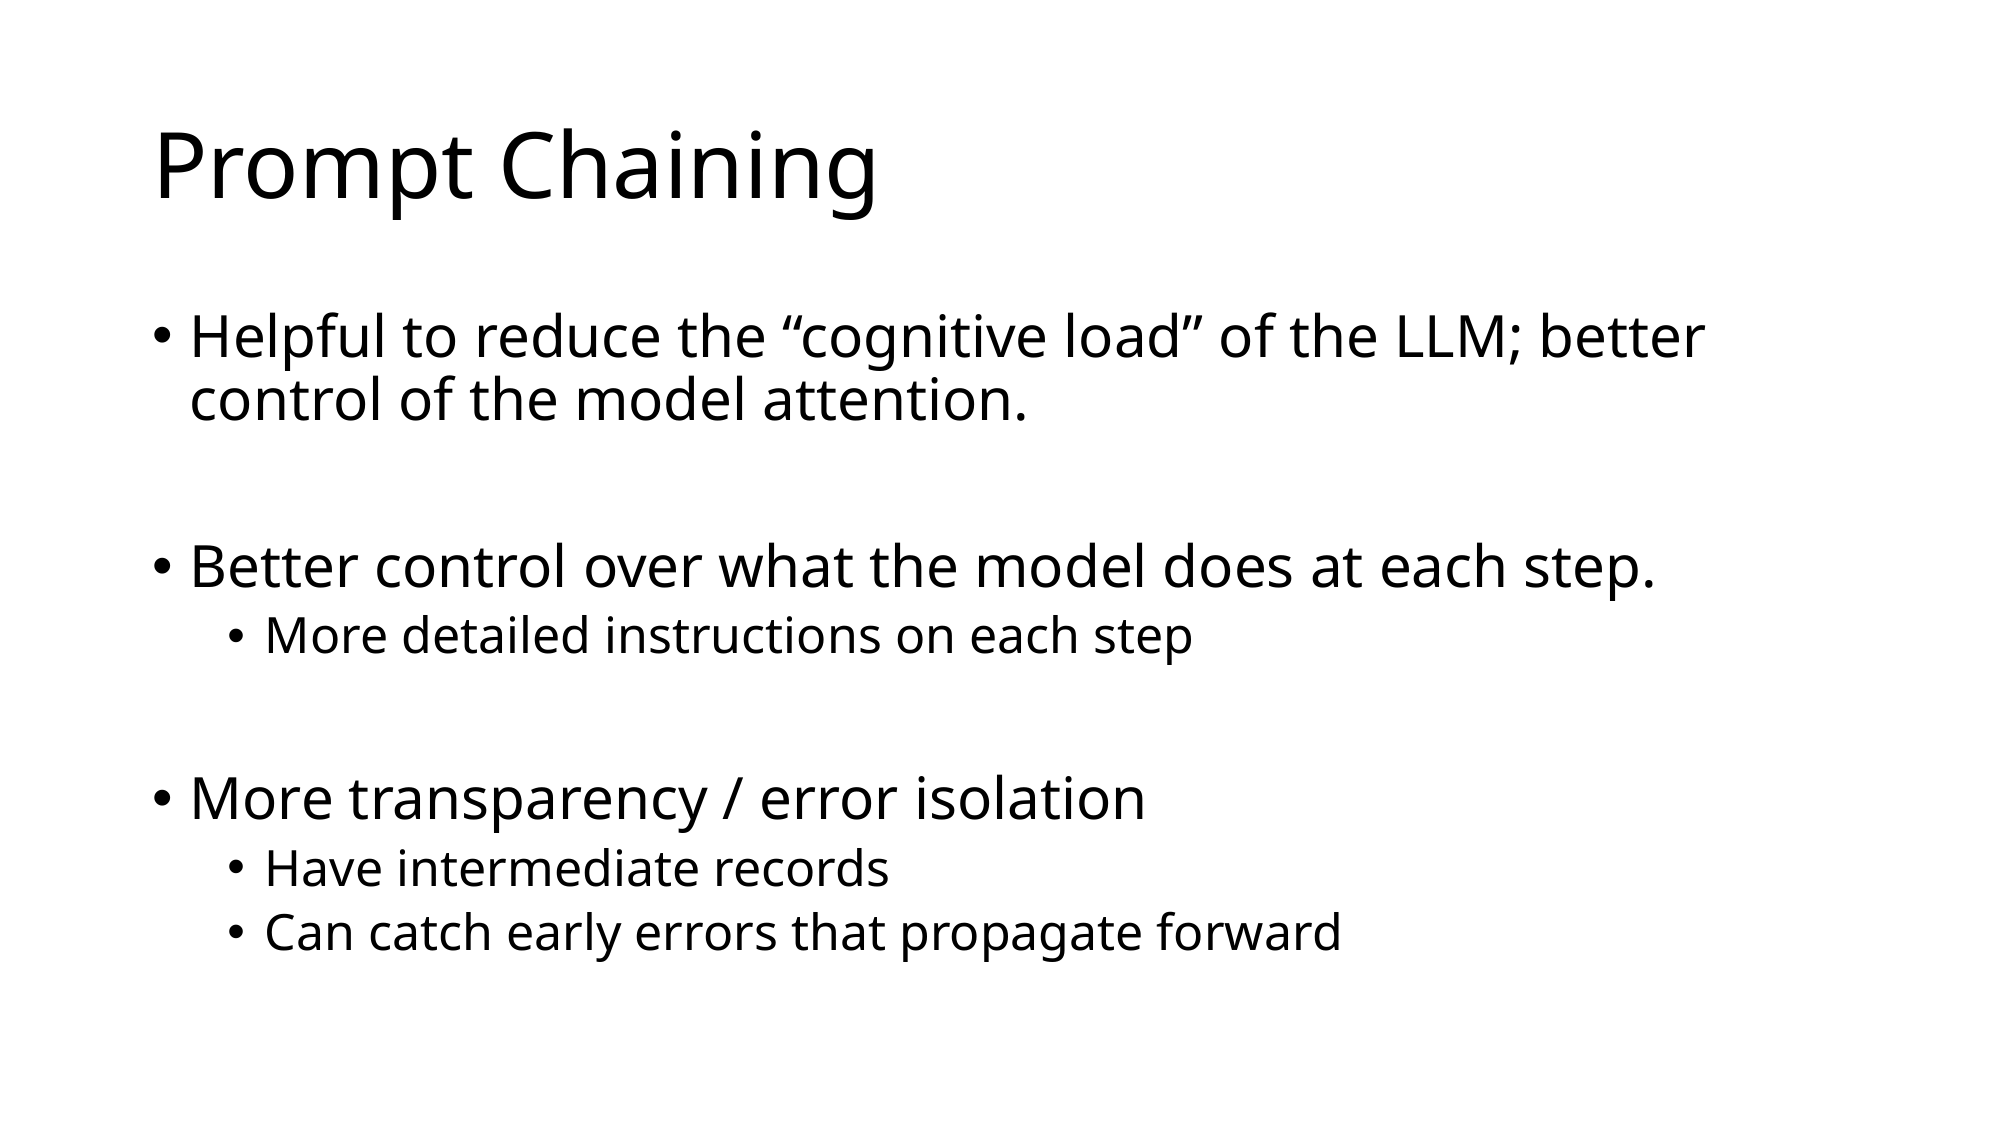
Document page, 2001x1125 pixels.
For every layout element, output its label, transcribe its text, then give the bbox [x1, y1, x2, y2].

list Helpful to reduce the “cognitive load” of the LLM; better control of the model attention. Better control over what the model does at each step. More detailed instructions on each step More transparency / error isolation Have intermediate records Can catch early errors that propagate forward [137, 299, 1863, 1014]
title Prompt Chaining [137, 59, 1863, 278]
